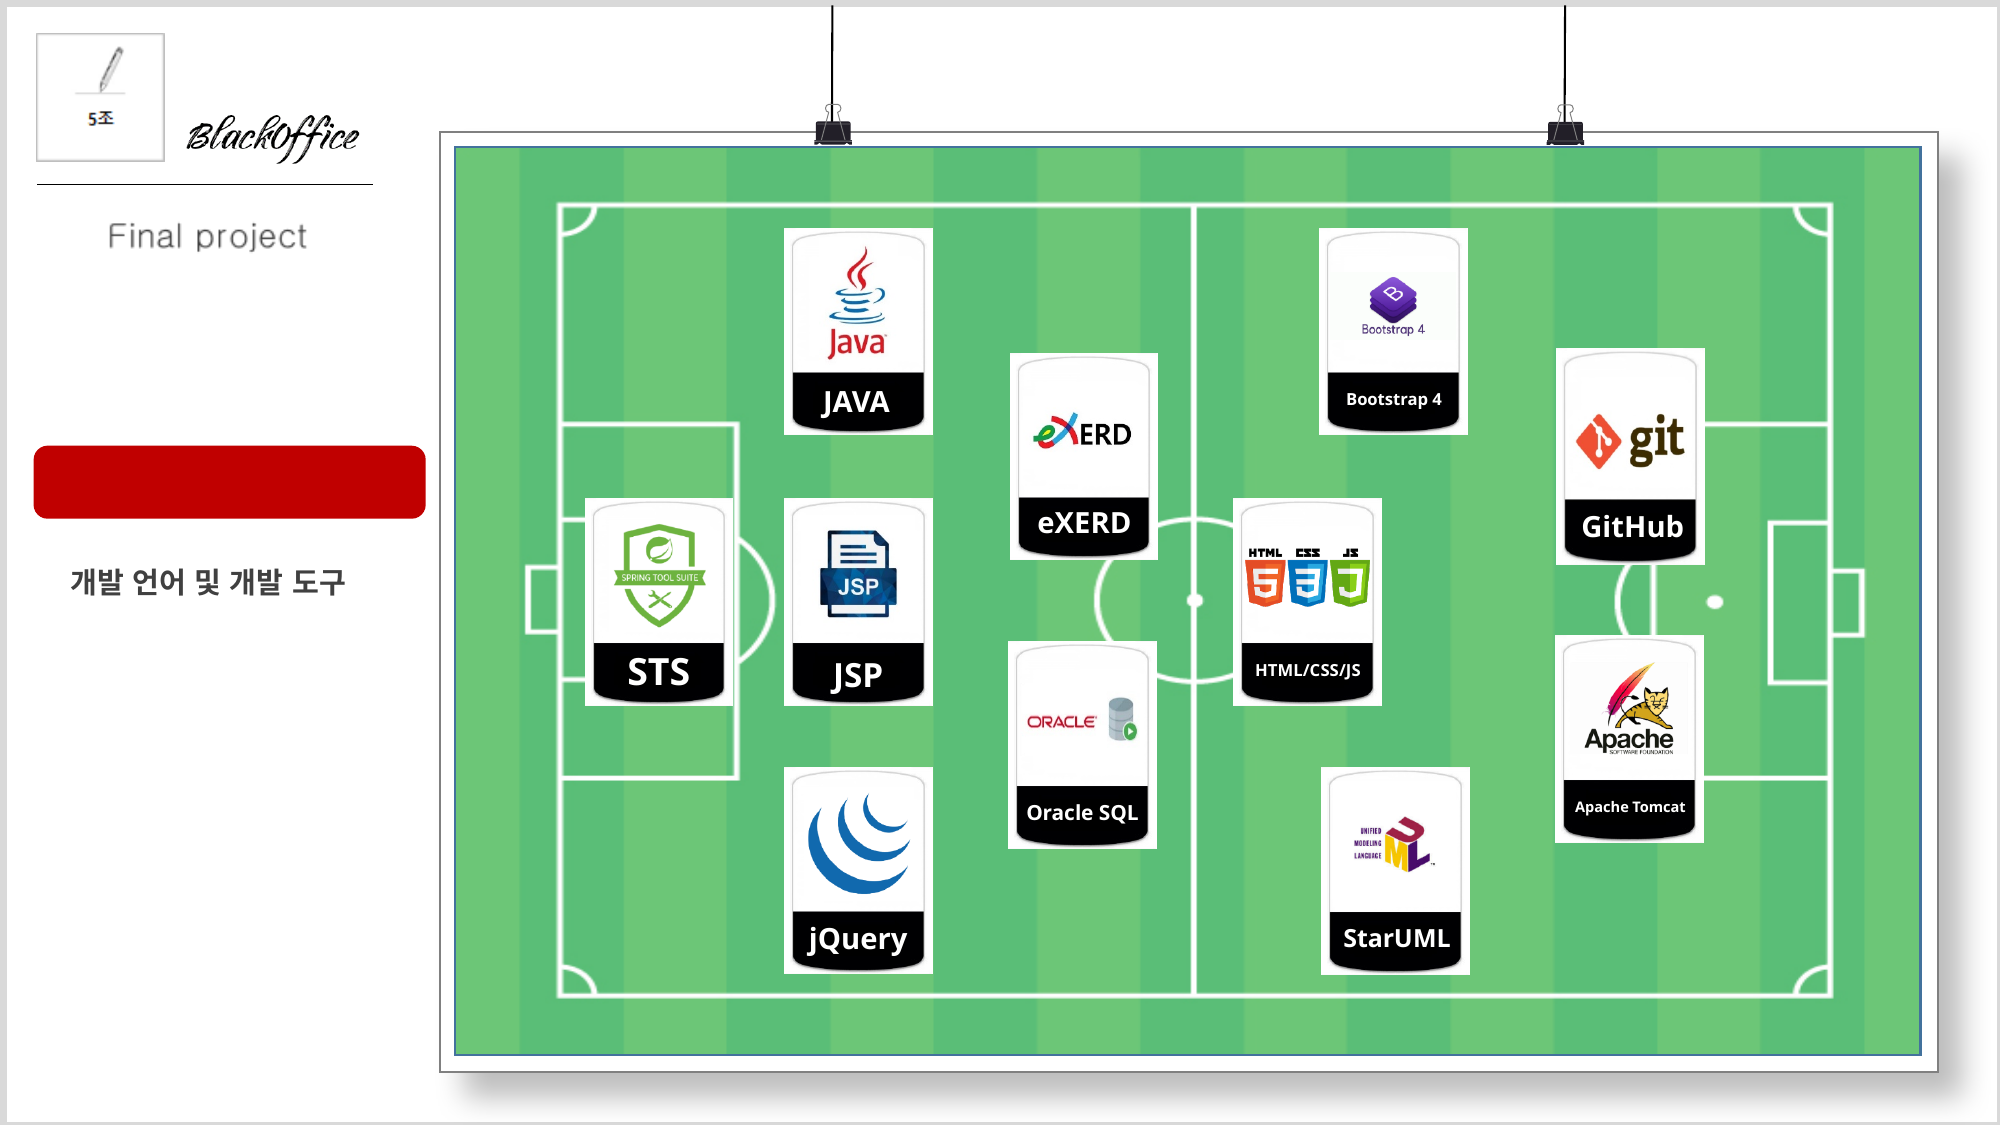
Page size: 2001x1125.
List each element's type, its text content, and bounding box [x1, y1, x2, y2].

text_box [784, 767, 933, 974]
picture [814, 103, 852, 145]
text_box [1008, 641, 1157, 849]
text_box 개발 언어 및 개발 도구 [55, 556, 392, 607]
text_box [1555, 635, 1704, 843]
picture [46, 186, 360, 296]
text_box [1233, 498, 1382, 706]
text_box [454, 147, 1972, 1107]
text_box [1319, 228, 1468, 435]
text_box [439, 131, 1939, 1073]
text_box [784, 498, 933, 706]
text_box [784, 228, 933, 435]
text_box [585, 498, 733, 706]
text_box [1010, 353, 1158, 560]
picture [1546, 104, 1585, 145]
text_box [1321, 767, 1470, 975]
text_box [1556, 348, 1705, 565]
picture [36, 33, 165, 162]
text_box [454, 146, 1922, 1056]
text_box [33, 445, 426, 519]
text_box [1, 1, 2000, 1125]
picture [186, 115, 360, 164]
